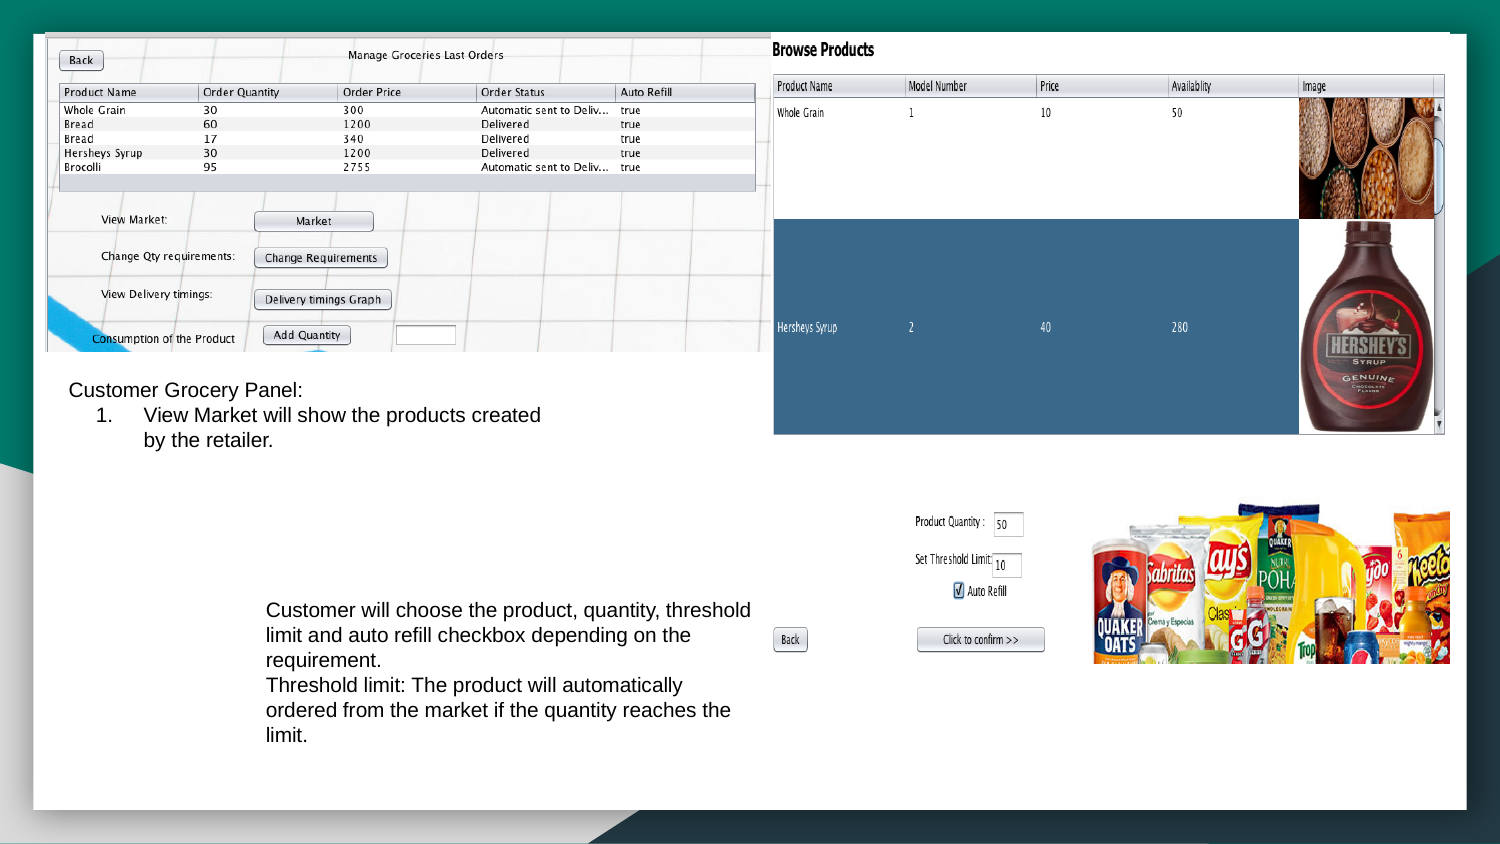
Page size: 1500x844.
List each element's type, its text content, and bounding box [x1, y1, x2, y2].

text_box Customer will choose the product, quantity, threshold limit and auto refill checkbox depending on the requirement. Threshold limit: The product will automatically ordered from the market if the quantity reaches the limit. [250, 581, 765, 643]
picture [44, 31, 1451, 665]
text_box Customer Grocery Panel: View Market will show the products created by the retailer. [53, 361, 575, 423]
